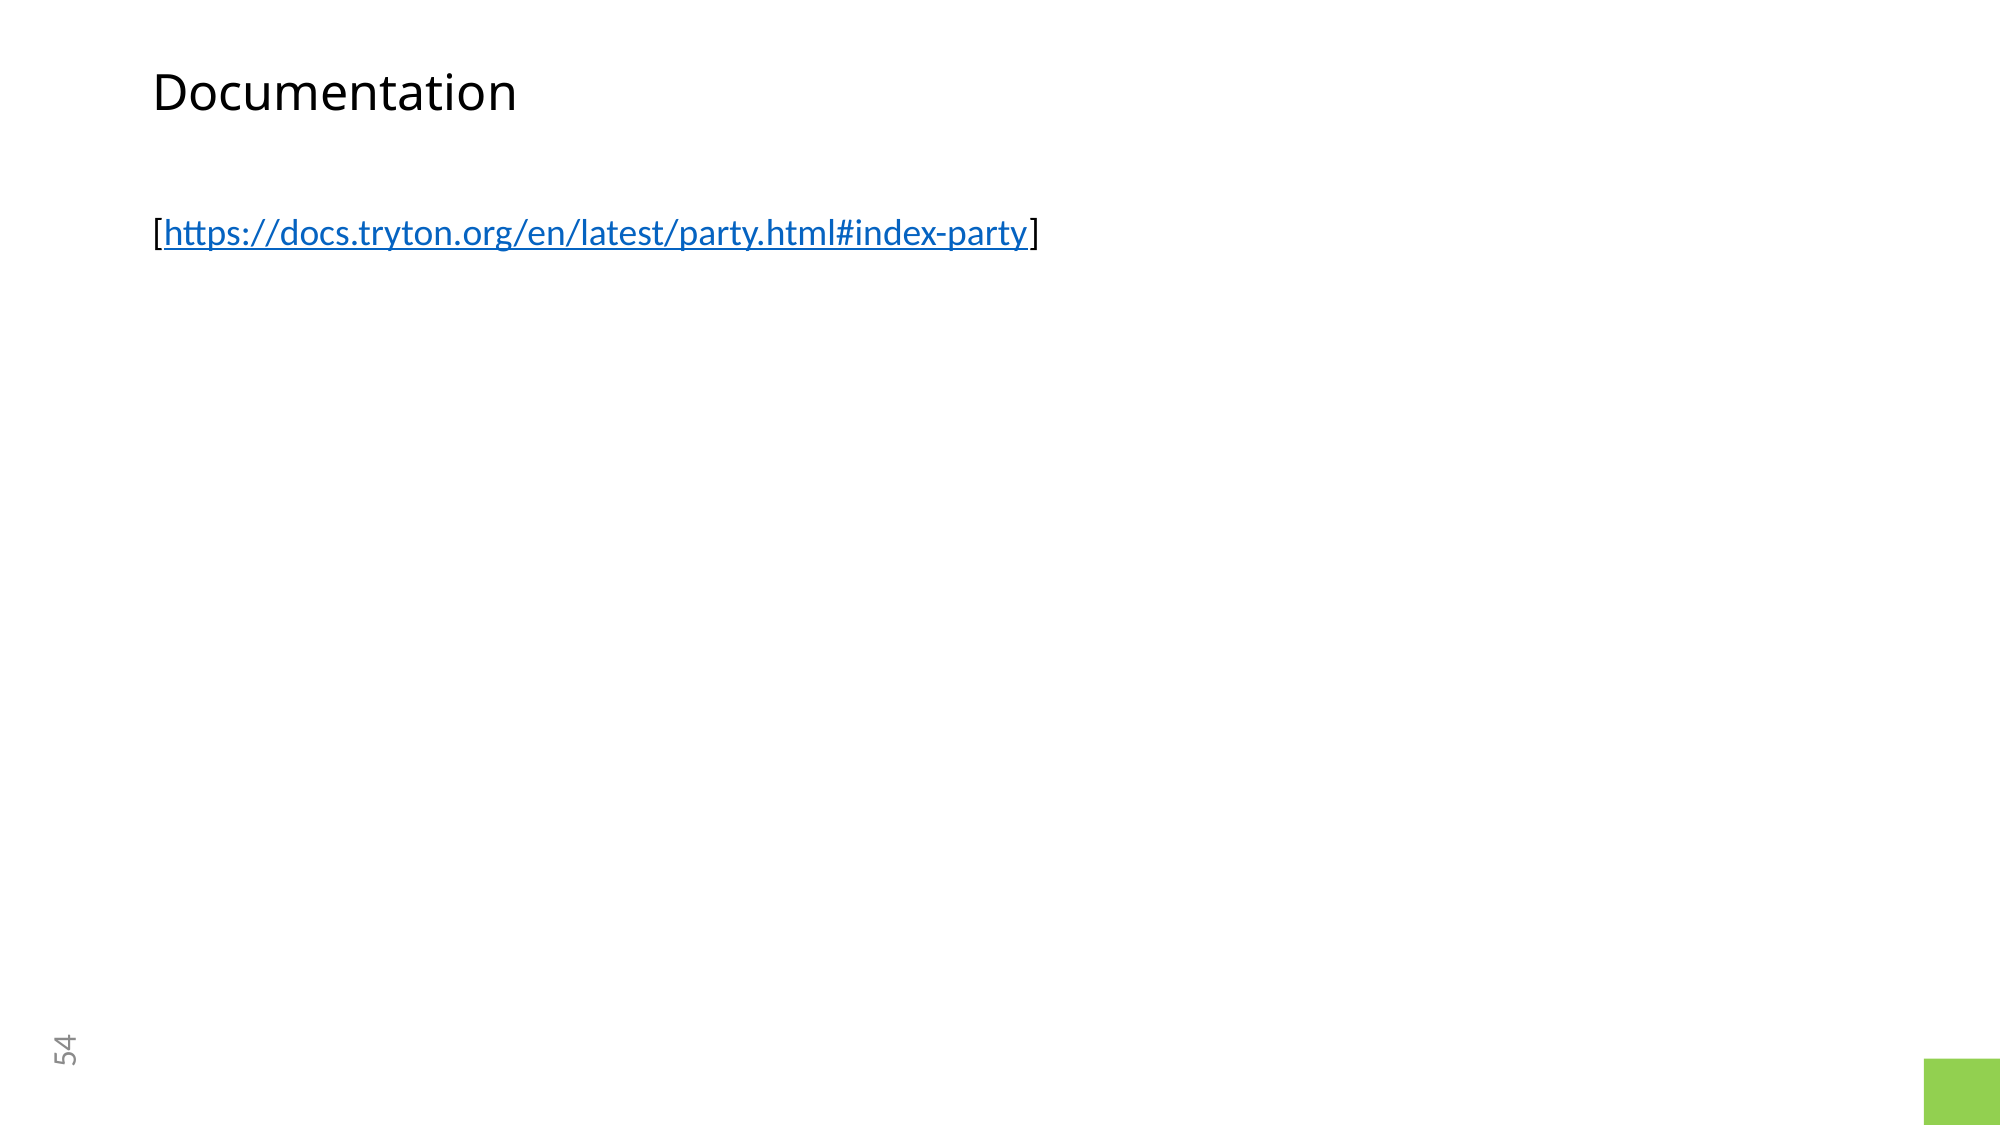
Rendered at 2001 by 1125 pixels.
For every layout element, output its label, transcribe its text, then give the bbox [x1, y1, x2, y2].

title Documentation [137, 59, 1863, 136]
slide_number 54 [32, 995, 93, 1108]
text_box [https://docs.tryton.org/en/latest/party.html#index-party] [137, 200, 1138, 261]
text_box [1923, 1058, 2000, 1125]
